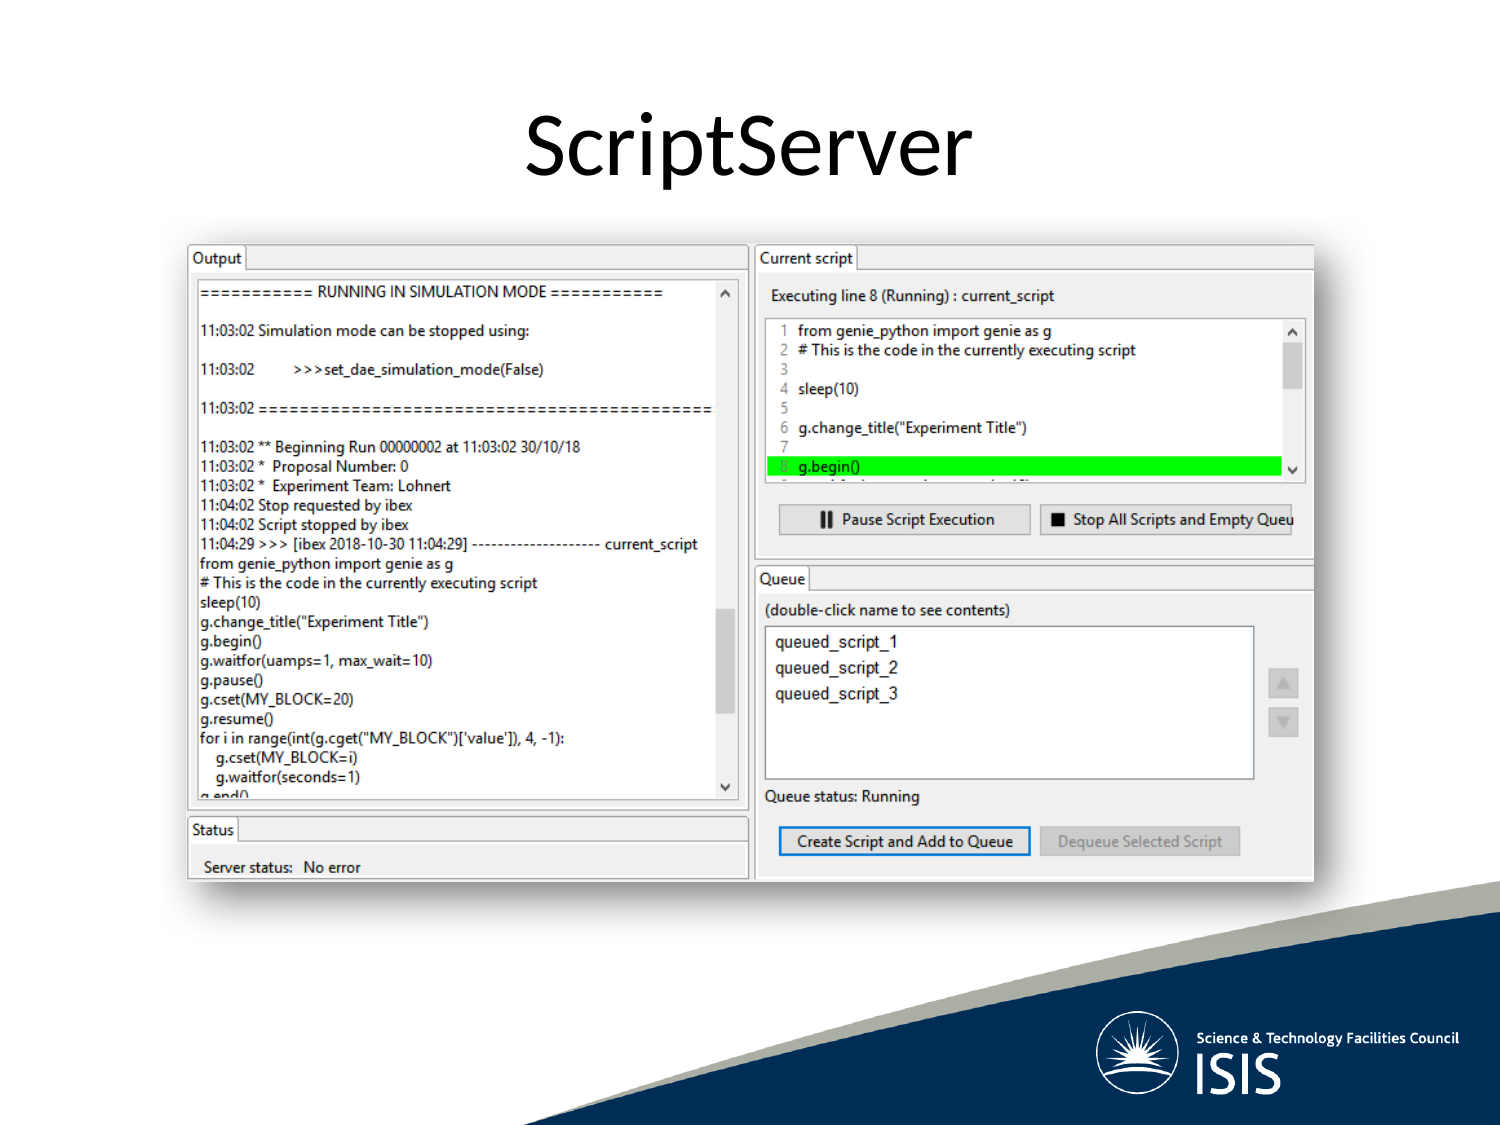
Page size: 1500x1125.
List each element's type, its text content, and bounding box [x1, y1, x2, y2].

title ScriptServer [75, 45, 1425, 233]
picture [0, 243, 1500, 1125]
